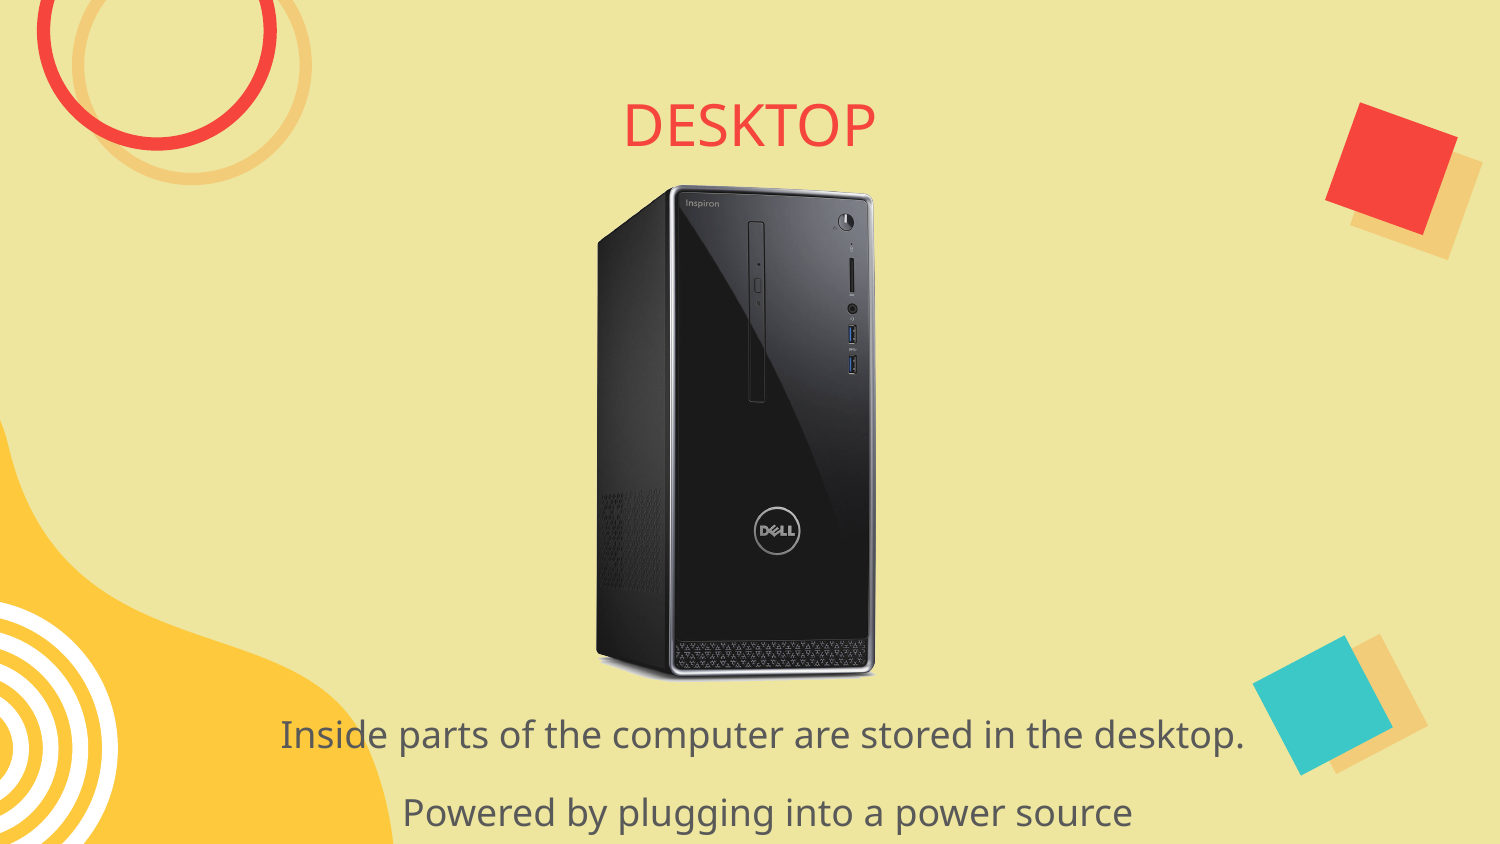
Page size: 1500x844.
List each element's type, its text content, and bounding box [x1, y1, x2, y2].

picture [491, 182, 1009, 700]
title DESKTOP [116, 72, 1383, 167]
list Inside parts of the computer are stored in the desktop. Powered by plugging into a power source [135, 695, 1402, 841]
